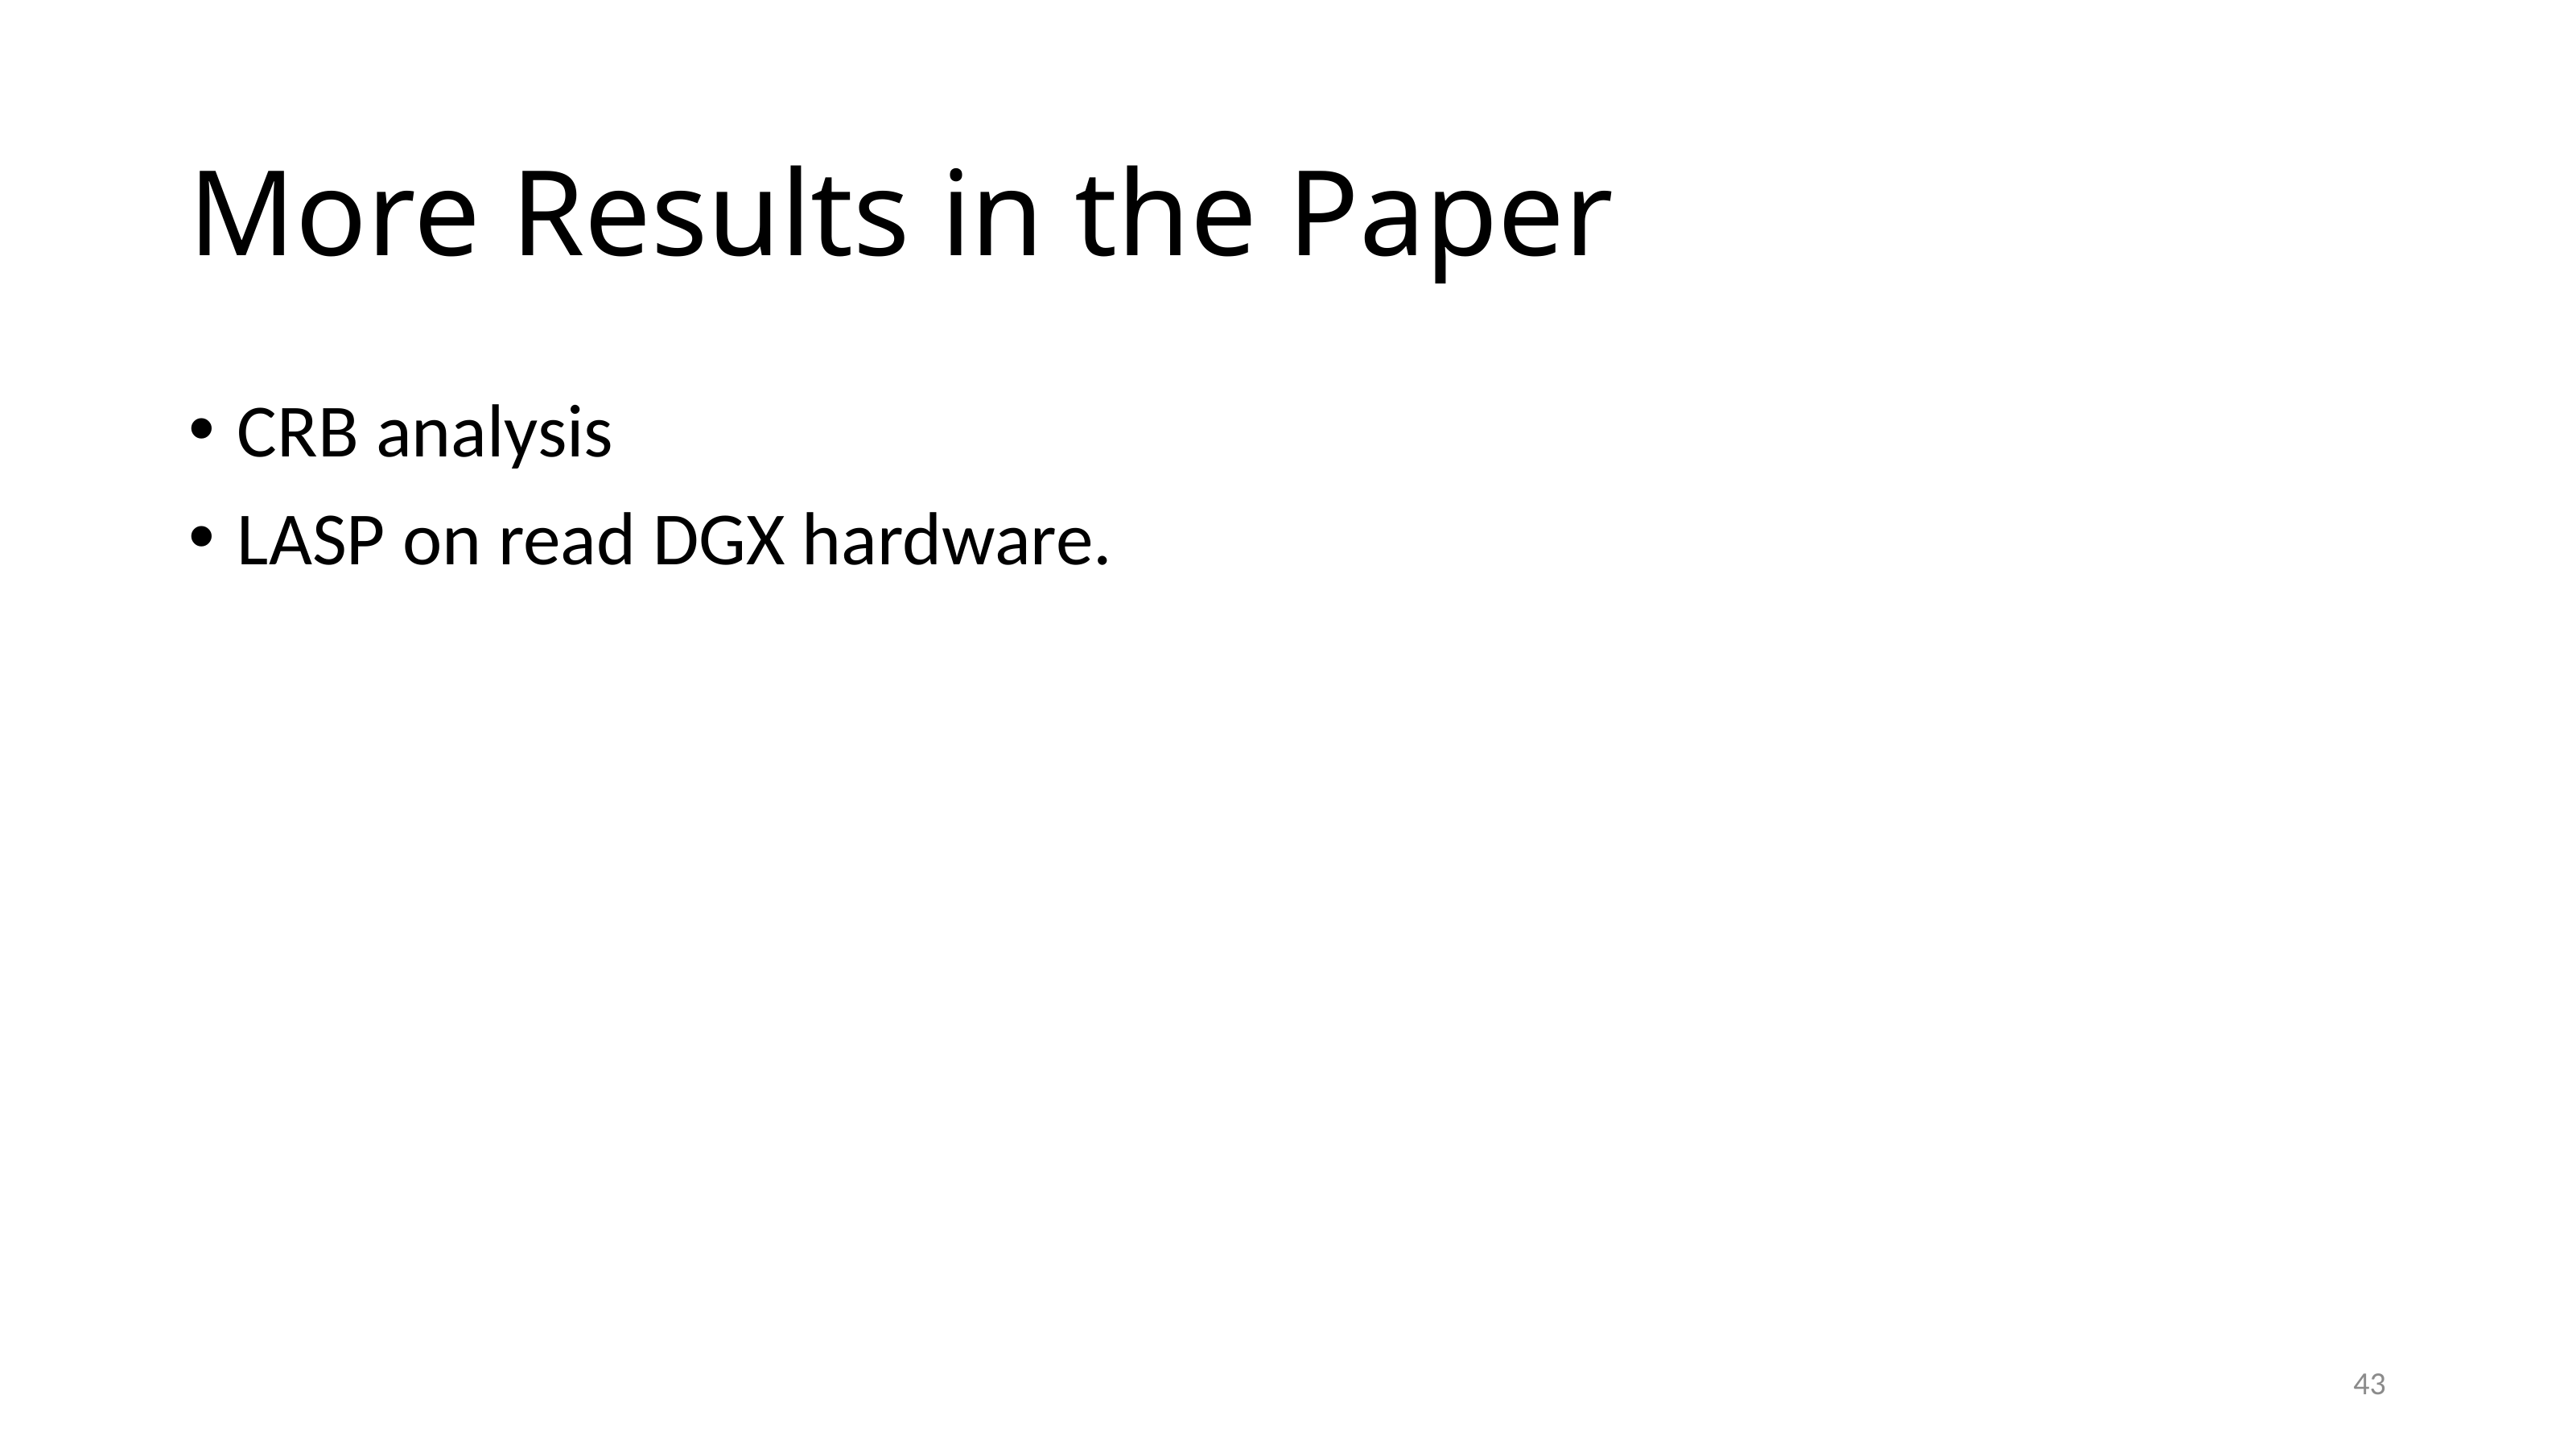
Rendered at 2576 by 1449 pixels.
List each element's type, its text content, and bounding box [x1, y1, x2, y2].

slide_number 43 [1818, 1343, 2398, 1421]
list CRB analysis LASP on read DGX hardware. [176, 386, 2398, 1306]
title More Results in the Paper [176, 76, 2398, 357]
